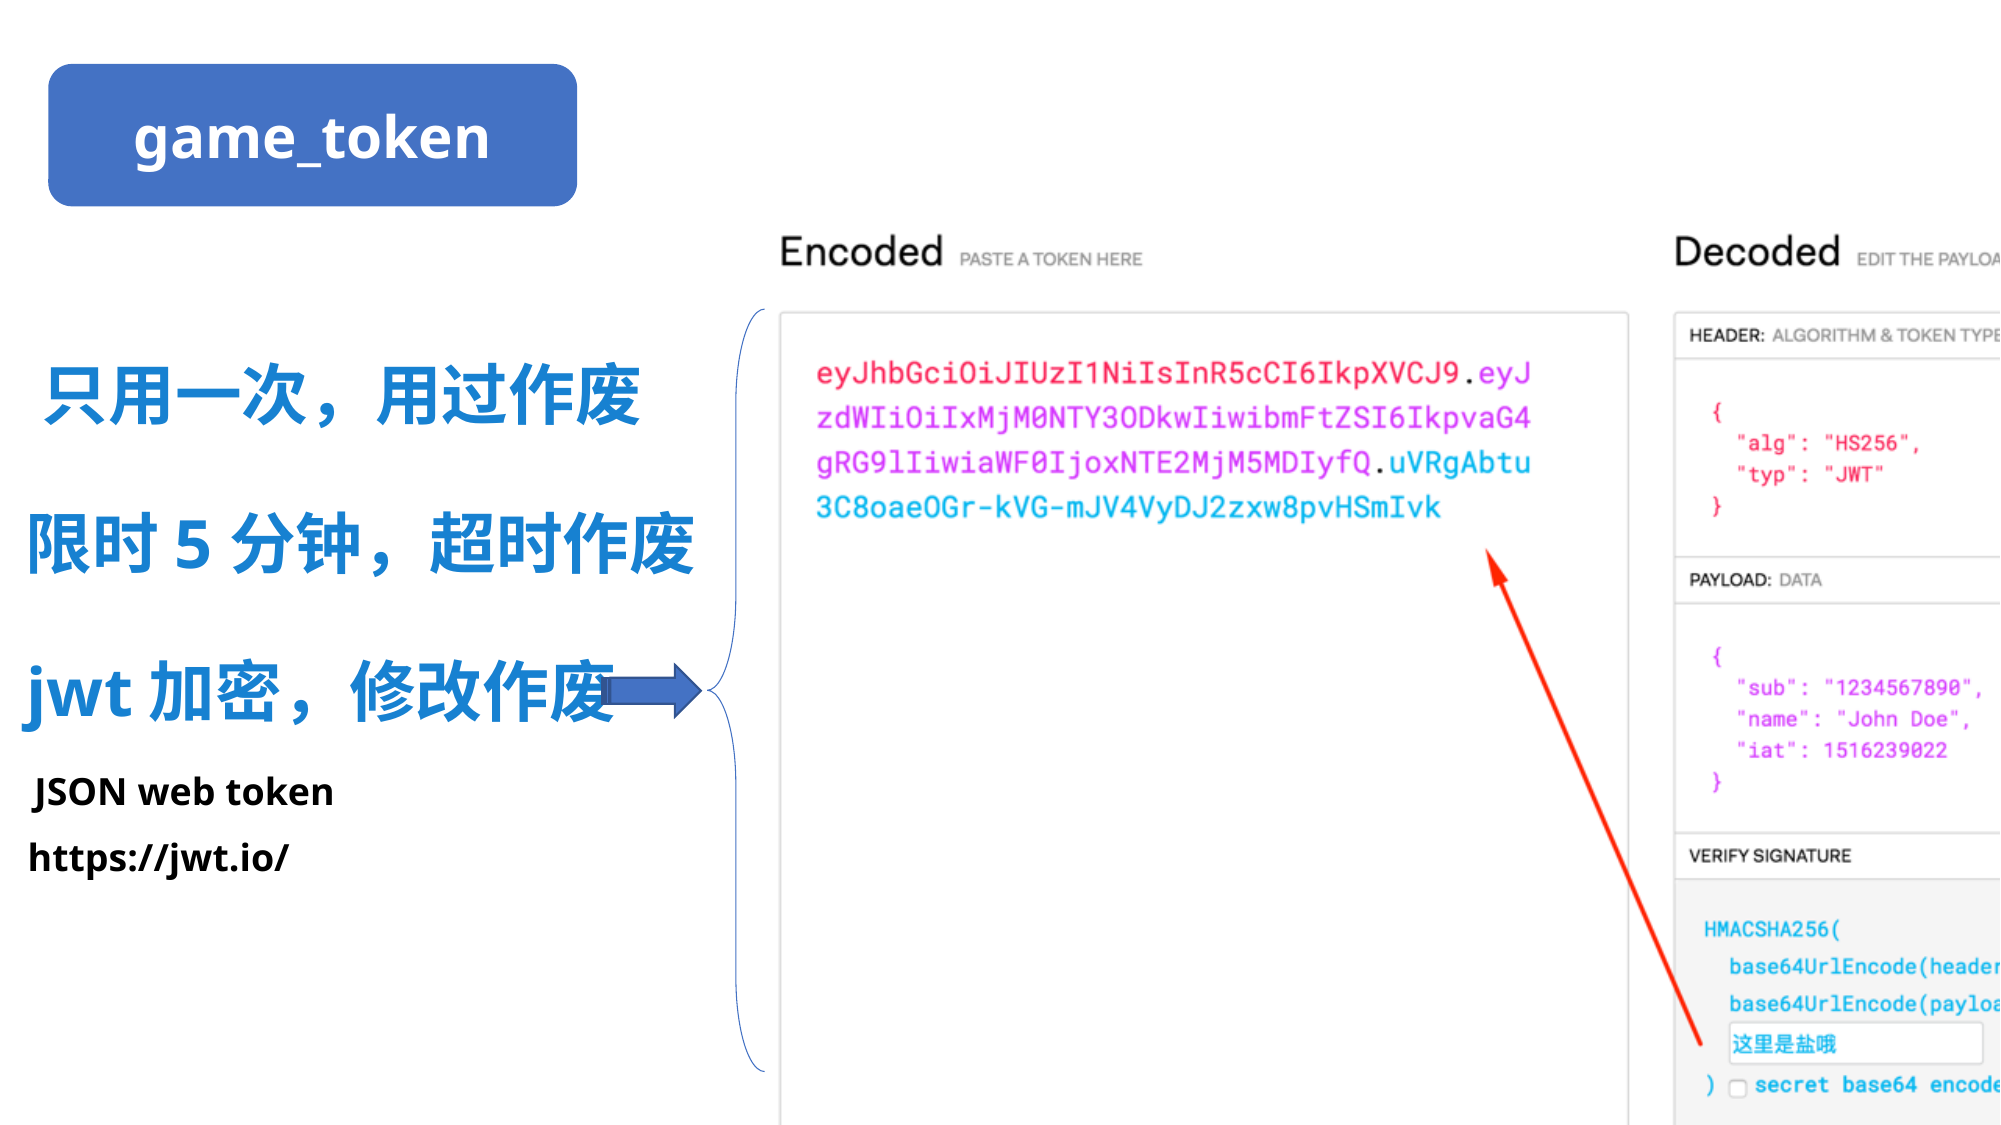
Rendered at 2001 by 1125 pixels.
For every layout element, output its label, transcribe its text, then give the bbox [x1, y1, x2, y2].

text_box [601, 662, 703, 720]
text_box [707, 662, 727, 719]
text_box https://jwt.io/ [12, 826, 305, 887]
text_box game_token [47, 62, 579, 208]
text_box 限时5分钟，超时作废 [10, 494, 712, 589]
text_box JSON web token [19, 760, 350, 821]
text_box 只用一次，用过作废 [26, 345, 658, 441]
picture [727, 231, 2000, 1125]
text_box jwt加密，修改作废 [11, 642, 631, 738]
